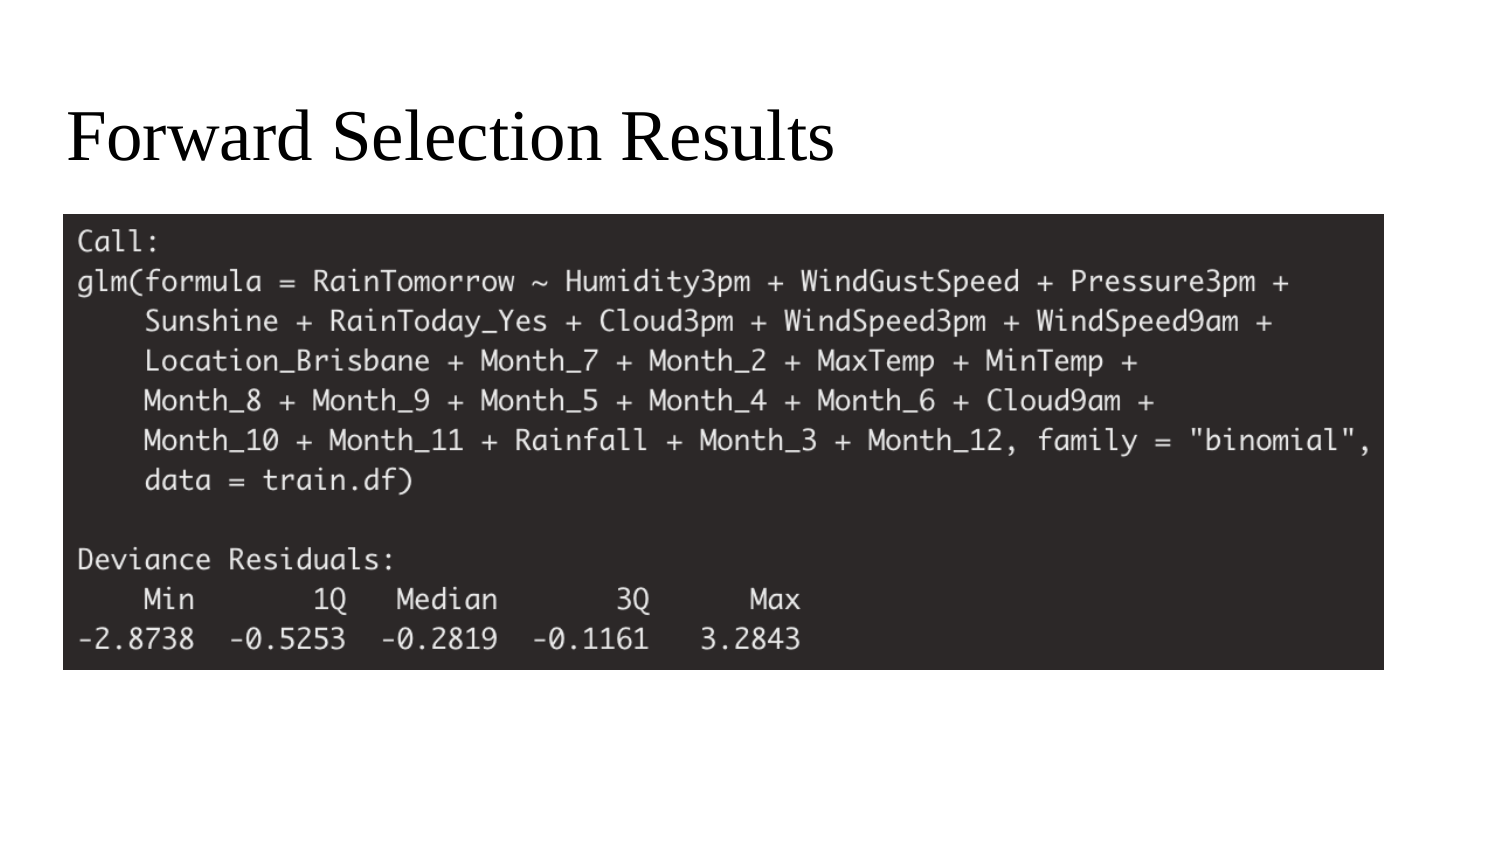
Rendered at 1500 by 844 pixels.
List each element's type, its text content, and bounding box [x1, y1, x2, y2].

picture [63, 214, 1384, 671]
title Forward Selection Results [51, 72, 1449, 167]
